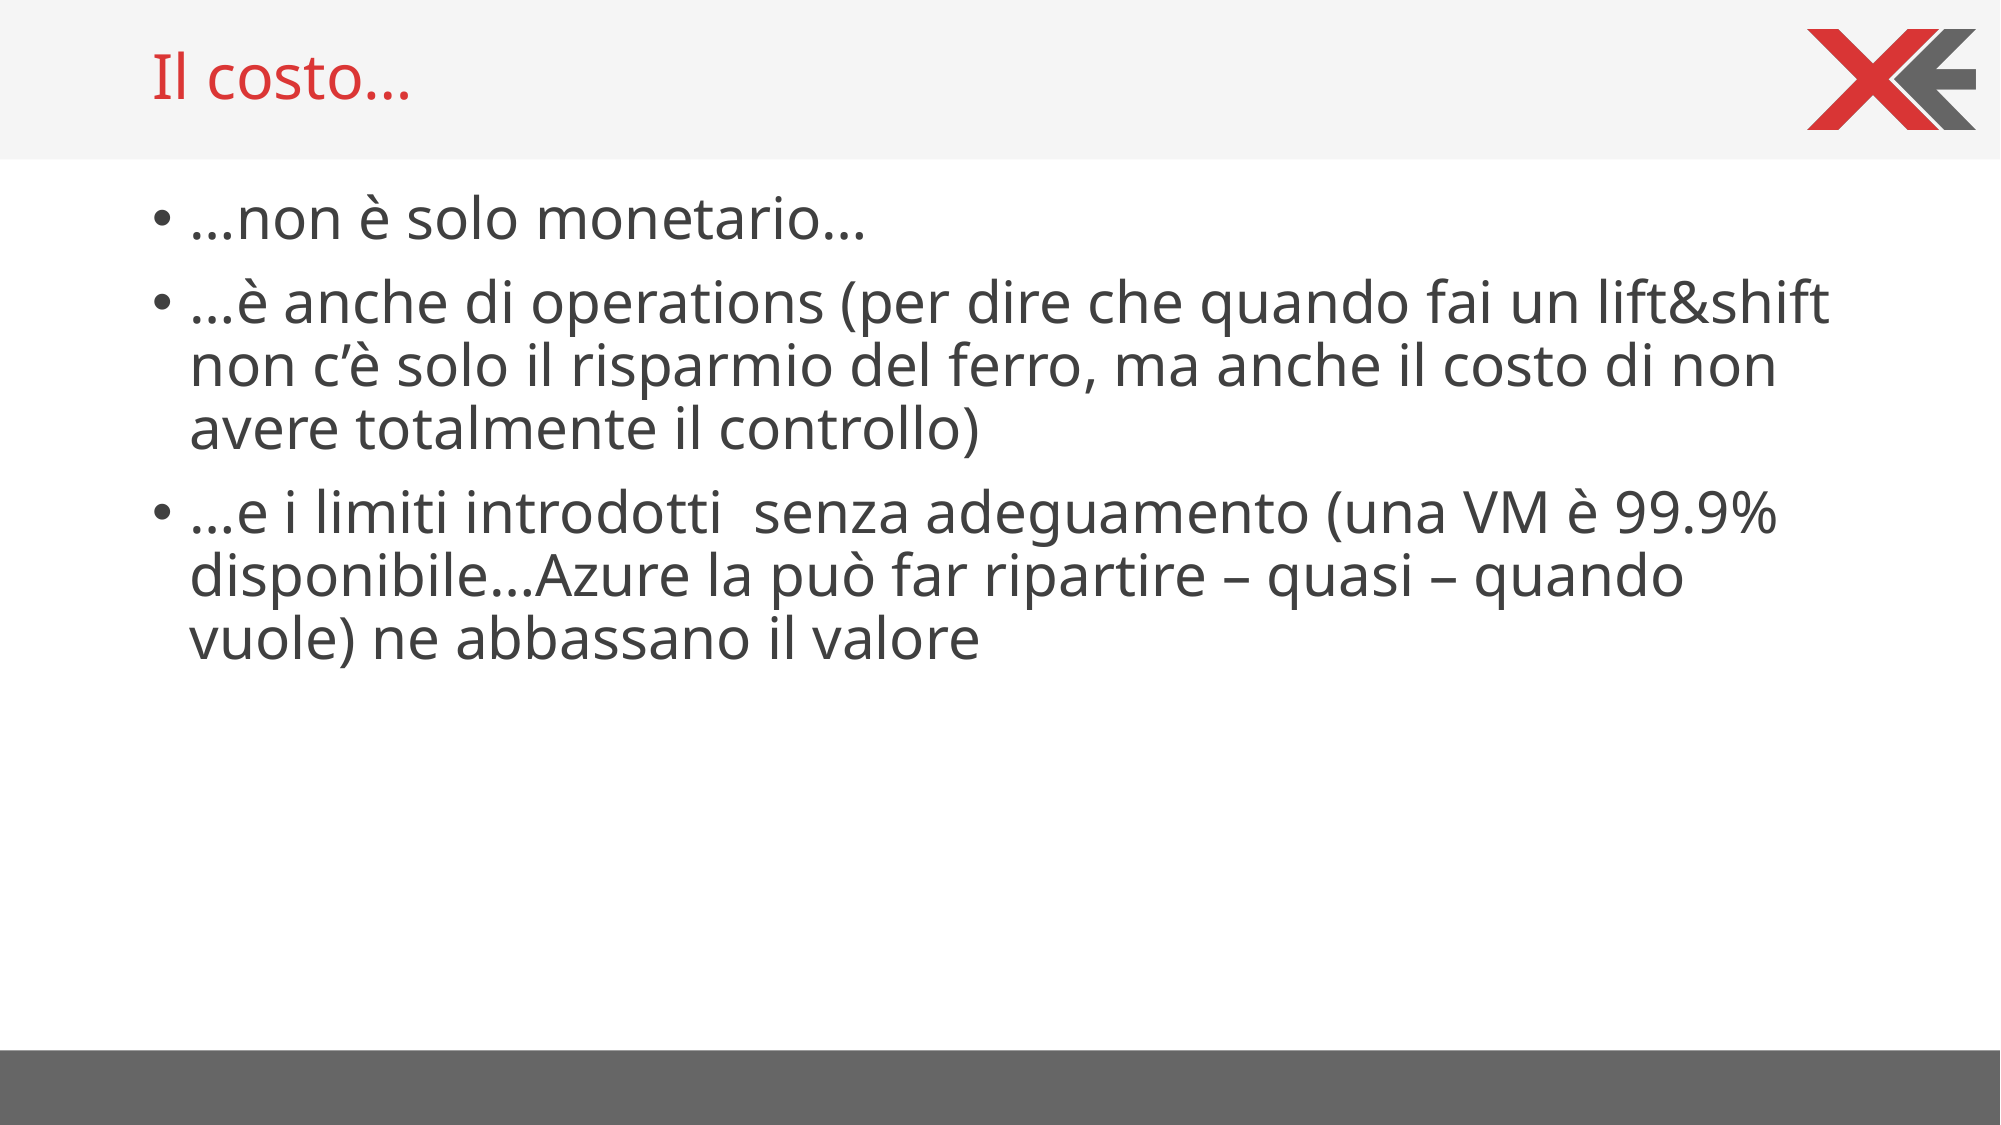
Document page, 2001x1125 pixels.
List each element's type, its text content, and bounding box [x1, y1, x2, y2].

picture [1807, 29, 1976, 130]
list …non è solo monetario… …è anche di operations (per dire che quando fai un lift&shift non c’è solo il risparmio del ferro, ma anche il costo di non avere totalmente il controllo) …e i limiti introdotti senza adeguamento (una VM è 99.9% disponibile…Azure la può far ripartire – quasi – quando vuole) ne abbassano il valore [137, 182, 1863, 1014]
title Il costo… [137, 6, 1725, 153]
